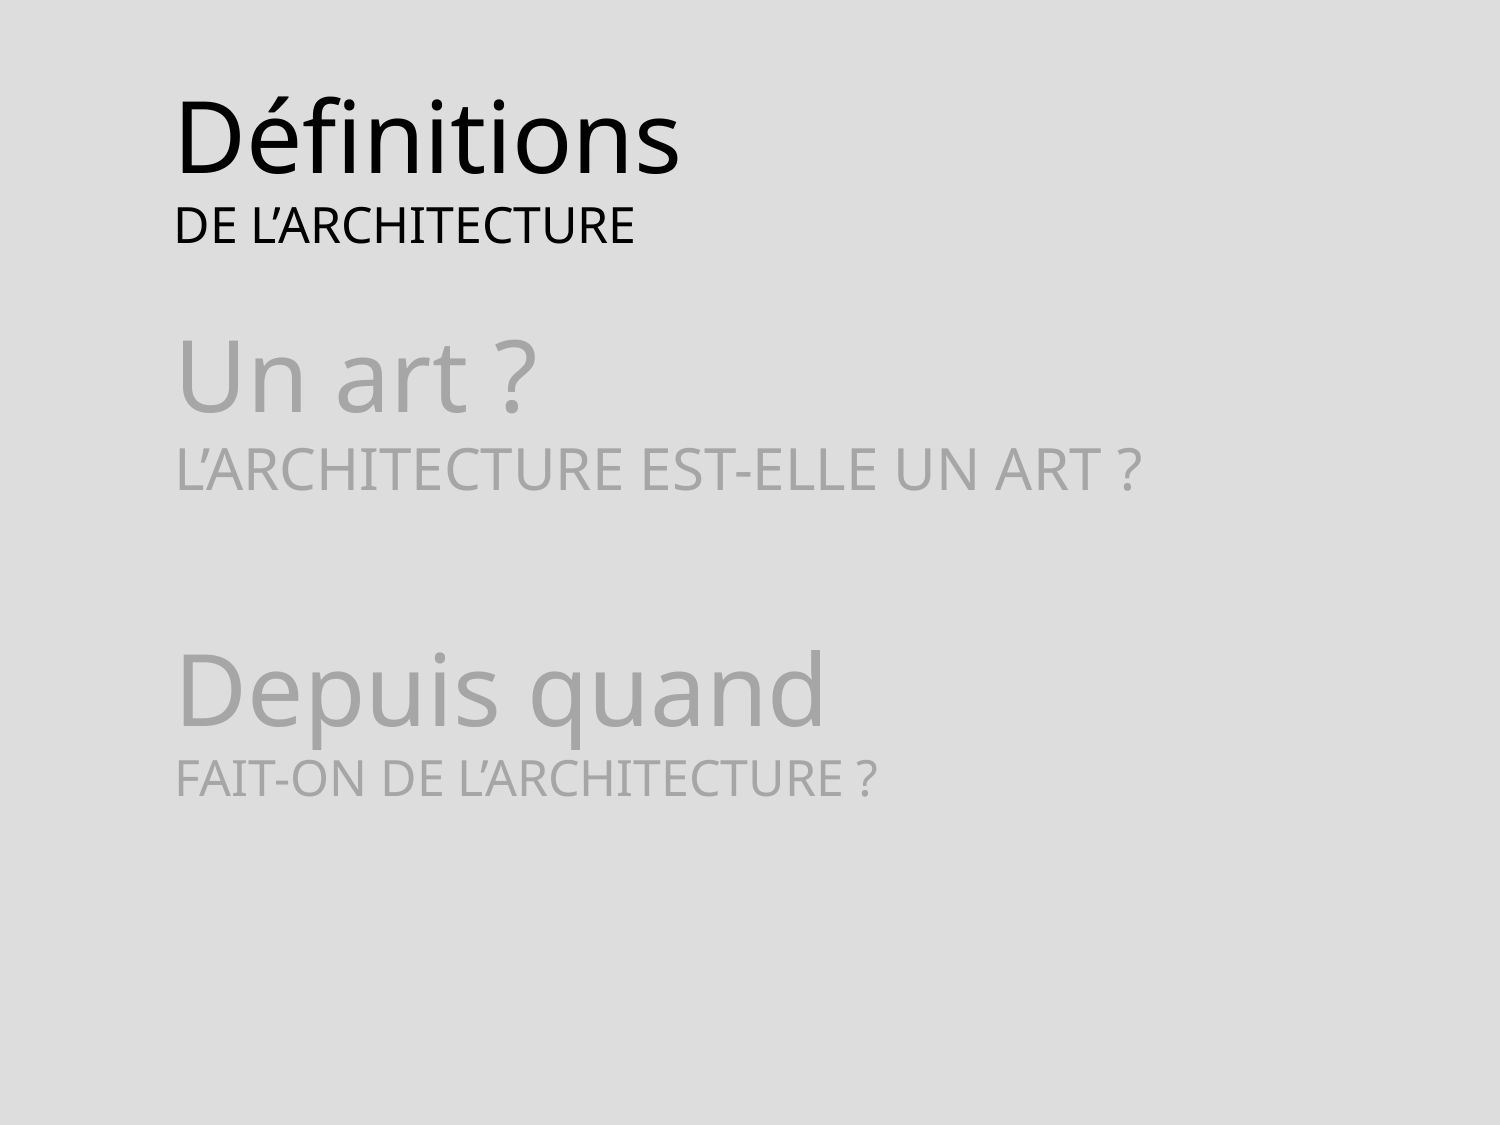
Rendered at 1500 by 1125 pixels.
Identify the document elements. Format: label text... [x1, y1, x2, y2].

text_box Définitions DE L’ARCHITECTURE [158, 66, 1337, 261]
text_box Depuis quand FAIT-ON DE L’ARCHITECTURE ? [160, 619, 1339, 814]
text_box Un art ? L’ARCHITECTURE EST-ELLE UN ART ? [159, 305, 1338, 570]
